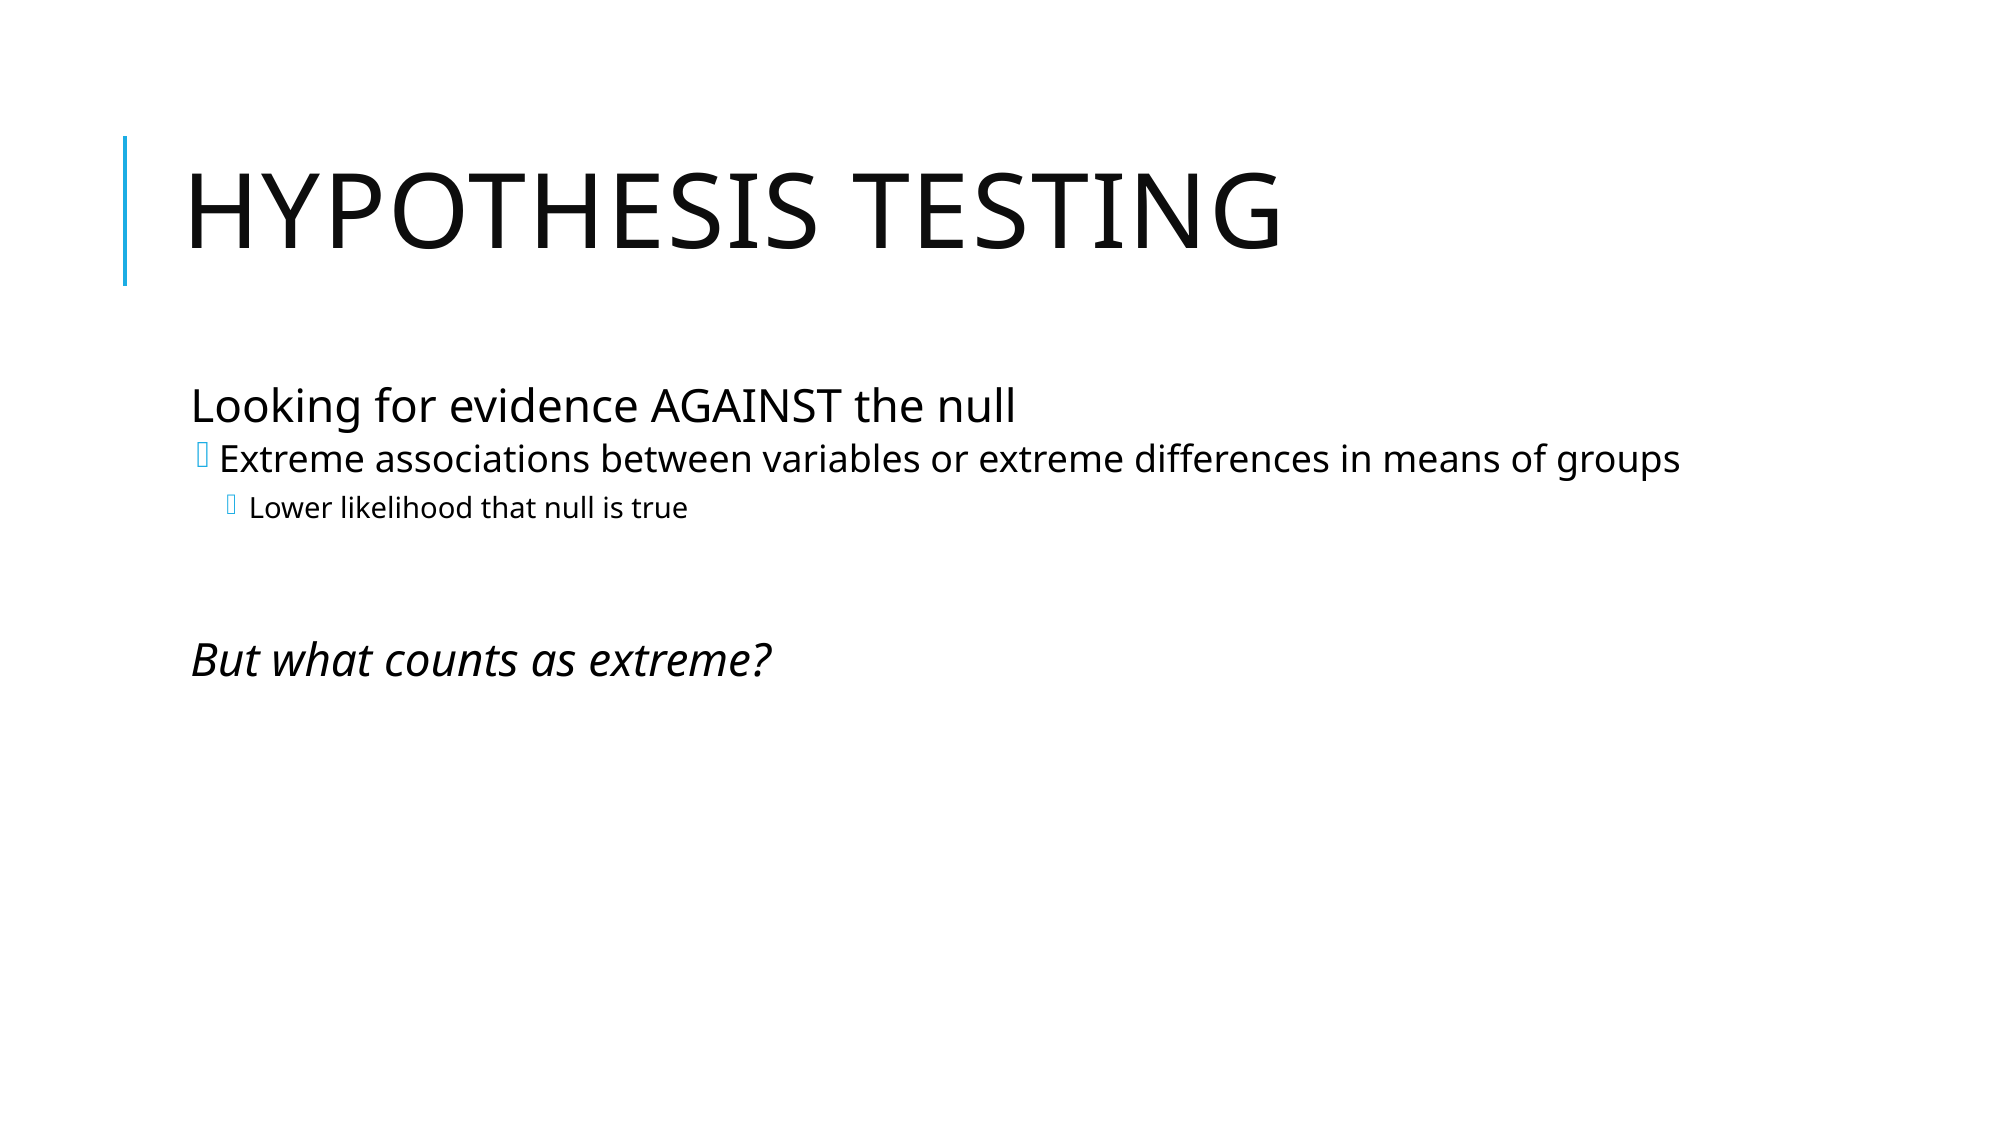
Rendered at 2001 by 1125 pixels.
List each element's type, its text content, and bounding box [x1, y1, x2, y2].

title Hypothesis Testing [168, 96, 1763, 342]
list Looking for evidence AGAINST the null Extreme associations between variables or extreme differences in means of groups Lower likelihood that null is true But what counts as extreme? [168, 375, 1763, 1035]
